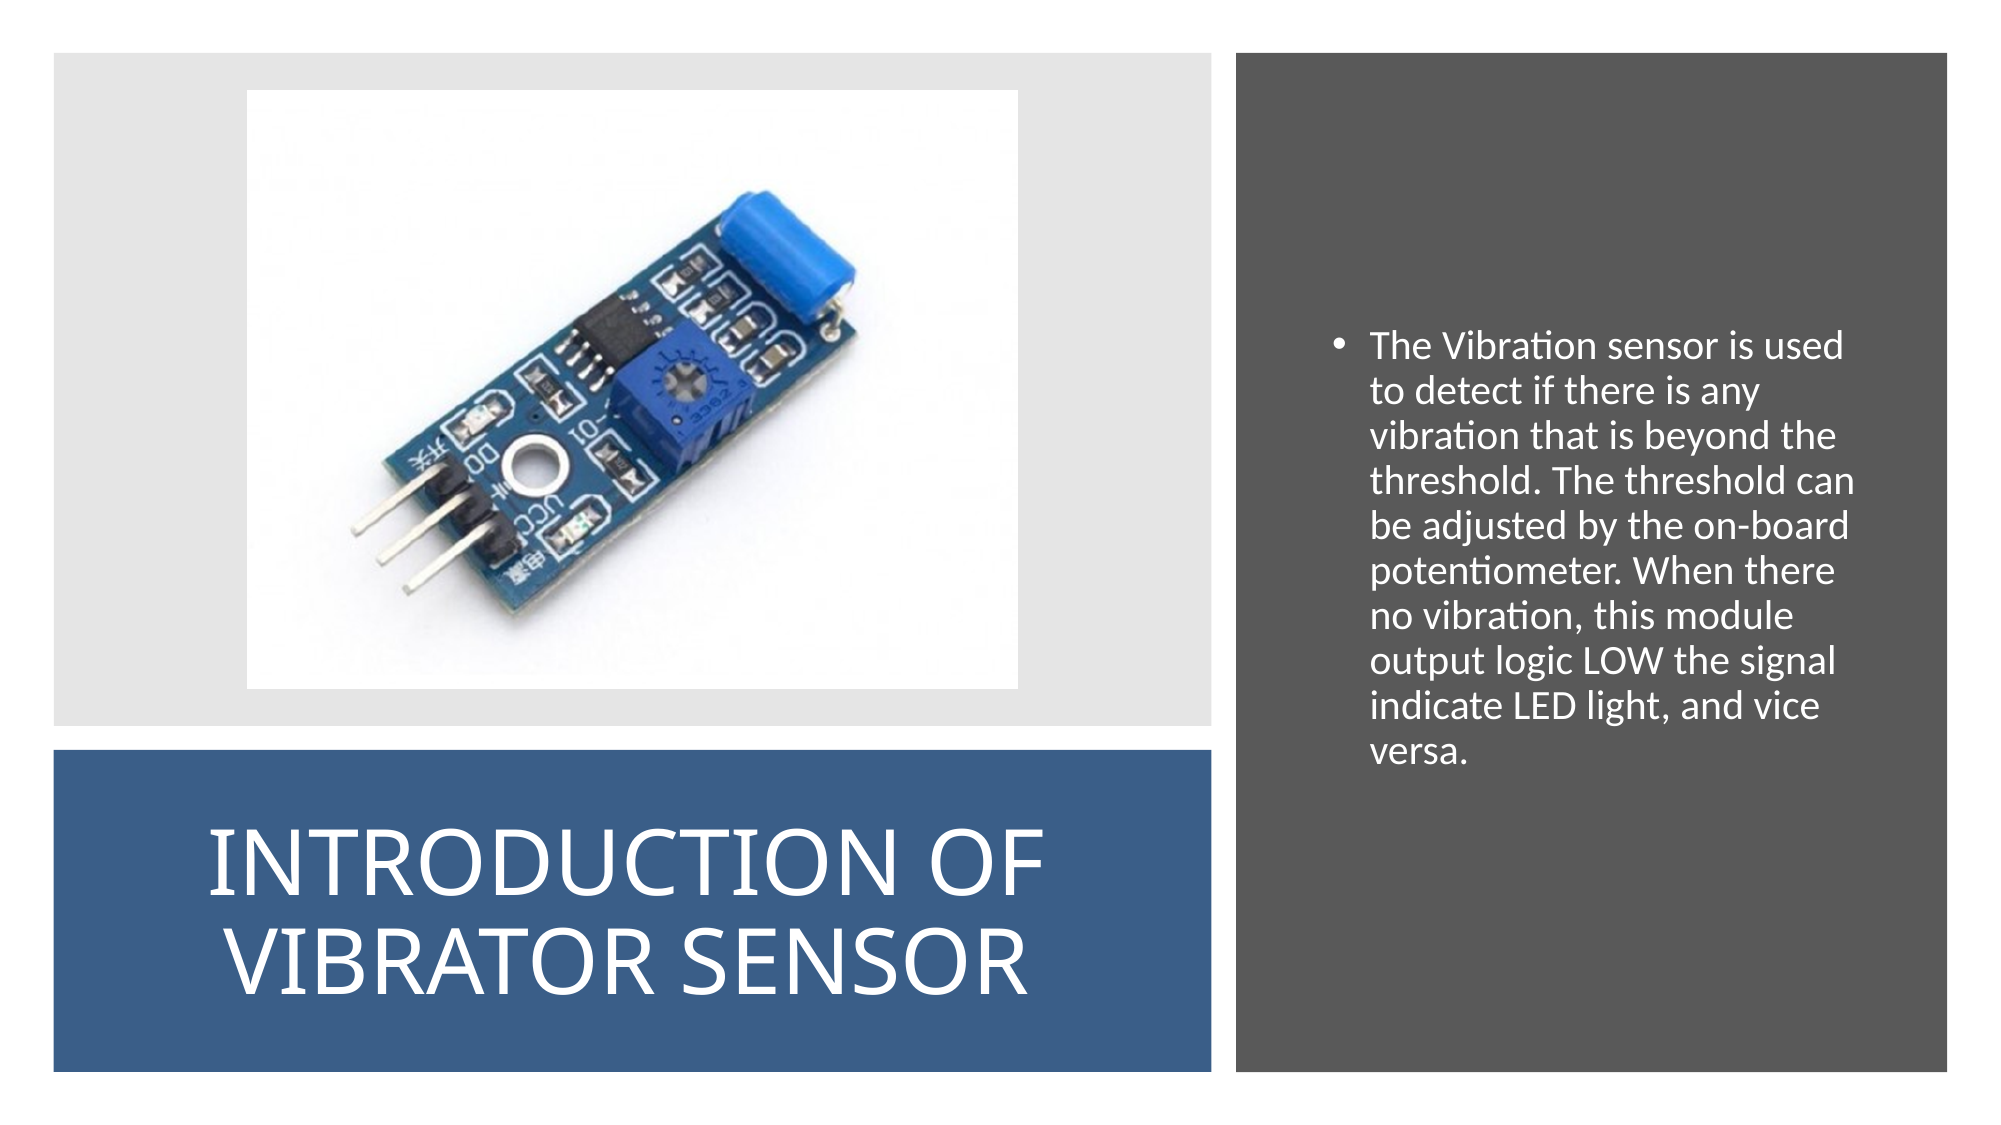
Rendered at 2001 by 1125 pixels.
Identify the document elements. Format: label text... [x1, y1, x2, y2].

text_box [1235, 52, 1948, 1073]
picture [247, 90, 1018, 689]
text_box [53, 749, 1212, 1073]
title INTRODUCTION OF VIBRATOR SENSOR [85, 781, 1168, 1049]
text_box [53, 52, 1212, 727]
list The Vibration sensor is used to detect if there is any vibration that is beyond the threshold. The threshold can be adjusted by the on-board potentiometer. When there no vibration, this module output logic LOW the signal indicate LED light, and vice versa. [1317, 150, 1879, 947]
